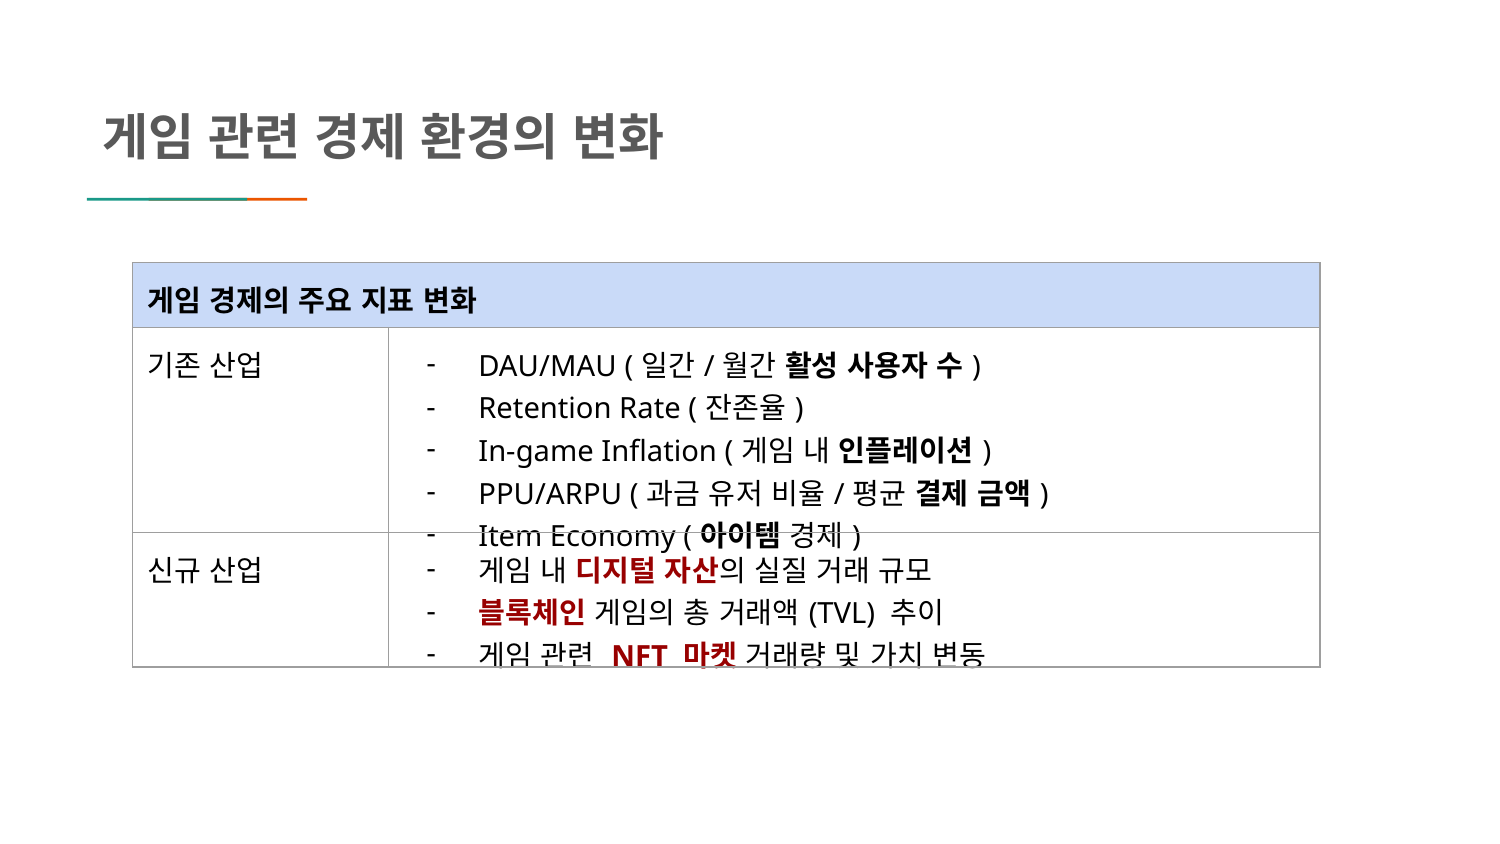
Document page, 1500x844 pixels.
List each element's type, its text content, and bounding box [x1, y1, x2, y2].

table_cell DAU/MAU (일간/월간 활성 사용자 수) Retention Rate (잔존율) In-game Inflation (게임 내 인플레이션) PPU/ARPU (과금 유저 비율/평균 결제 금액) Item Economy (아이템 경제) [389, 328, 1319, 532]
table_cell 게임 내 디지털 자산의 실질 거래 규모 블록체인 게임의 총 거래액(TVL) 추이 게임 관련 NFT 마켓 거래량 및 가치 변동 [389, 533, 1319, 666]
table_header 게임 경제의 주요 지표 변화 [133, 263, 1319, 327]
table_cell 신규 산업 [133, 533, 388, 666]
text_box 게임 관련 경제 환경의 변화 [87, 90, 945, 241]
table_cell 기존 산업 [133, 328, 388, 532]
